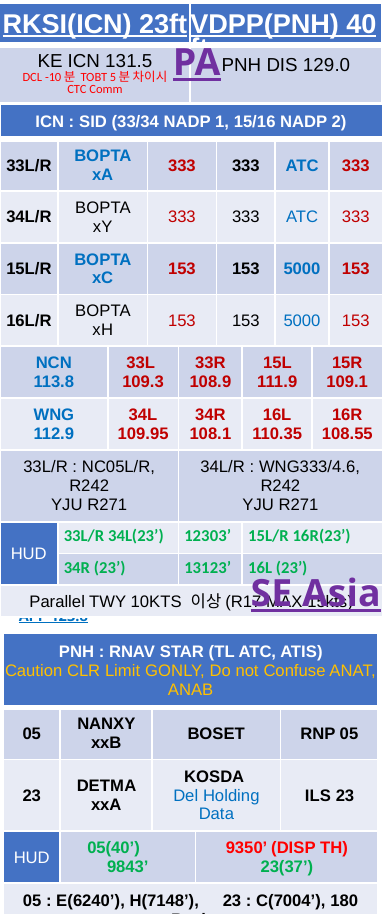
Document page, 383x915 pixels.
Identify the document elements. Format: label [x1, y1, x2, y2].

table_cell [109, 347, 178, 397]
table_header [1, 105, 382, 136]
table_header [0, 4, 189, 42]
table_cell [59, 554, 178, 584]
table_cell [148, 192, 216, 242]
table_cell [148, 142, 216, 190]
table_cell [153, 760, 280, 830]
table_cell [179, 451, 382, 521]
table_cell [148, 295, 216, 345]
table_header [4, 634, 377, 705]
table_cell [179, 554, 241, 584]
table_cell [1, 399, 107, 449]
table_cell [59, 192, 147, 242]
table_cell [61, 760, 151, 830]
table_cell [281, 710, 377, 759]
text_box [4, 568, 382, 630]
table_cell [61, 832, 195, 882]
table_cell [4, 832, 59, 882]
table_cell [243, 523, 382, 553]
table_cell [4, 884, 377, 914]
table_cell [217, 142, 274, 190]
table_cell [217, 295, 274, 345]
table_cell [61, 710, 151, 759]
table_cell [330, 244, 382, 294]
table_cell [276, 192, 328, 242]
table_cell [1, 295, 57, 345]
table_cell [330, 192, 382, 242]
table_cell [0, 48, 189, 102]
table_cell [59, 295, 147, 345]
table_cell [179, 523, 241, 553]
table_cell [4, 710, 59, 759]
table_cell [243, 554, 382, 568]
table_cell [148, 244, 216, 294]
table_cell [1, 451, 178, 521]
table_cell [276, 295, 328, 345]
table_cell [109, 399, 178, 449]
table_cell [217, 244, 274, 294]
table_cell [243, 399, 311, 449]
table_cell [330, 142, 382, 190]
table_cell [59, 142, 147, 190]
table_cell [276, 244, 328, 294]
table_cell [313, 347, 382, 397]
table_cell [217, 192, 274, 242]
table_cell [4, 760, 59, 830]
table_cell [1, 347, 107, 397]
table_cell [330, 295, 382, 345]
table_cell [59, 523, 178, 553]
table_cell [179, 347, 241, 397]
text_box [143, 37, 250, 89]
table_cell [196, 832, 377, 882]
table_cell [243, 347, 311, 397]
table_cell [1, 192, 57, 242]
table_cell [179, 399, 241, 449]
table_cell [153, 710, 280, 759]
table_cell [276, 142, 328, 190]
table_cell [313, 399, 382, 449]
table_cell [1, 586, 241, 616]
table_cell [191, 48, 381, 102]
table_cell [1, 244, 57, 294]
table_cell [1, 523, 57, 584]
table_cell [281, 760, 377, 830]
table_cell [59, 244, 147, 294]
table_cell [1, 142, 57, 190]
table_header [191, 4, 381, 42]
